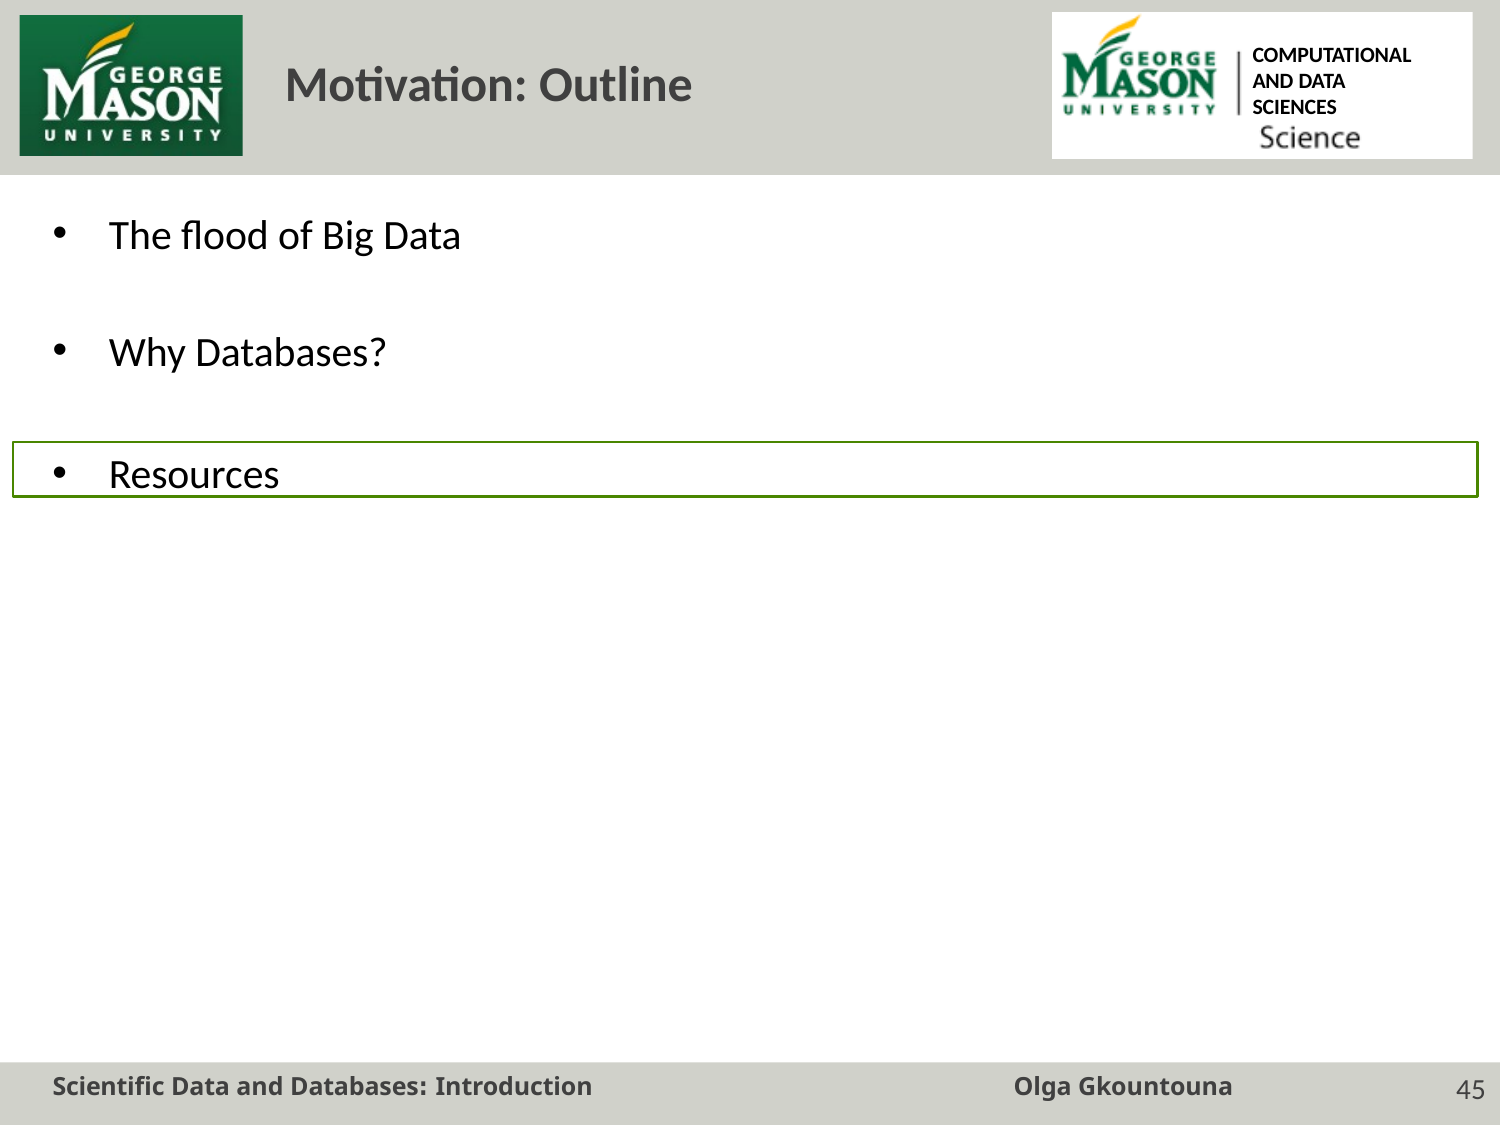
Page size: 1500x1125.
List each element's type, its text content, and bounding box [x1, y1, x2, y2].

slide_number Olga Gkountouna [1011, 1068, 1238, 1125]
slide_number 40 [1450, 1069, 1493, 1125]
text_box Resources [12, 441, 1478, 497]
picture [1052, 12, 1473, 159]
footer Scientific Data and Databases: Introduction [50, 1068, 598, 1125]
text_box The flood of Big Data Why Databases? [50, 205, 466, 375]
title Motivation: Outline [282, 49, 699, 240]
text_box COMPUTATIONAL AND DATA SCIENCES [1252, 33, 1472, 120]
picture [19, 15, 243, 156]
